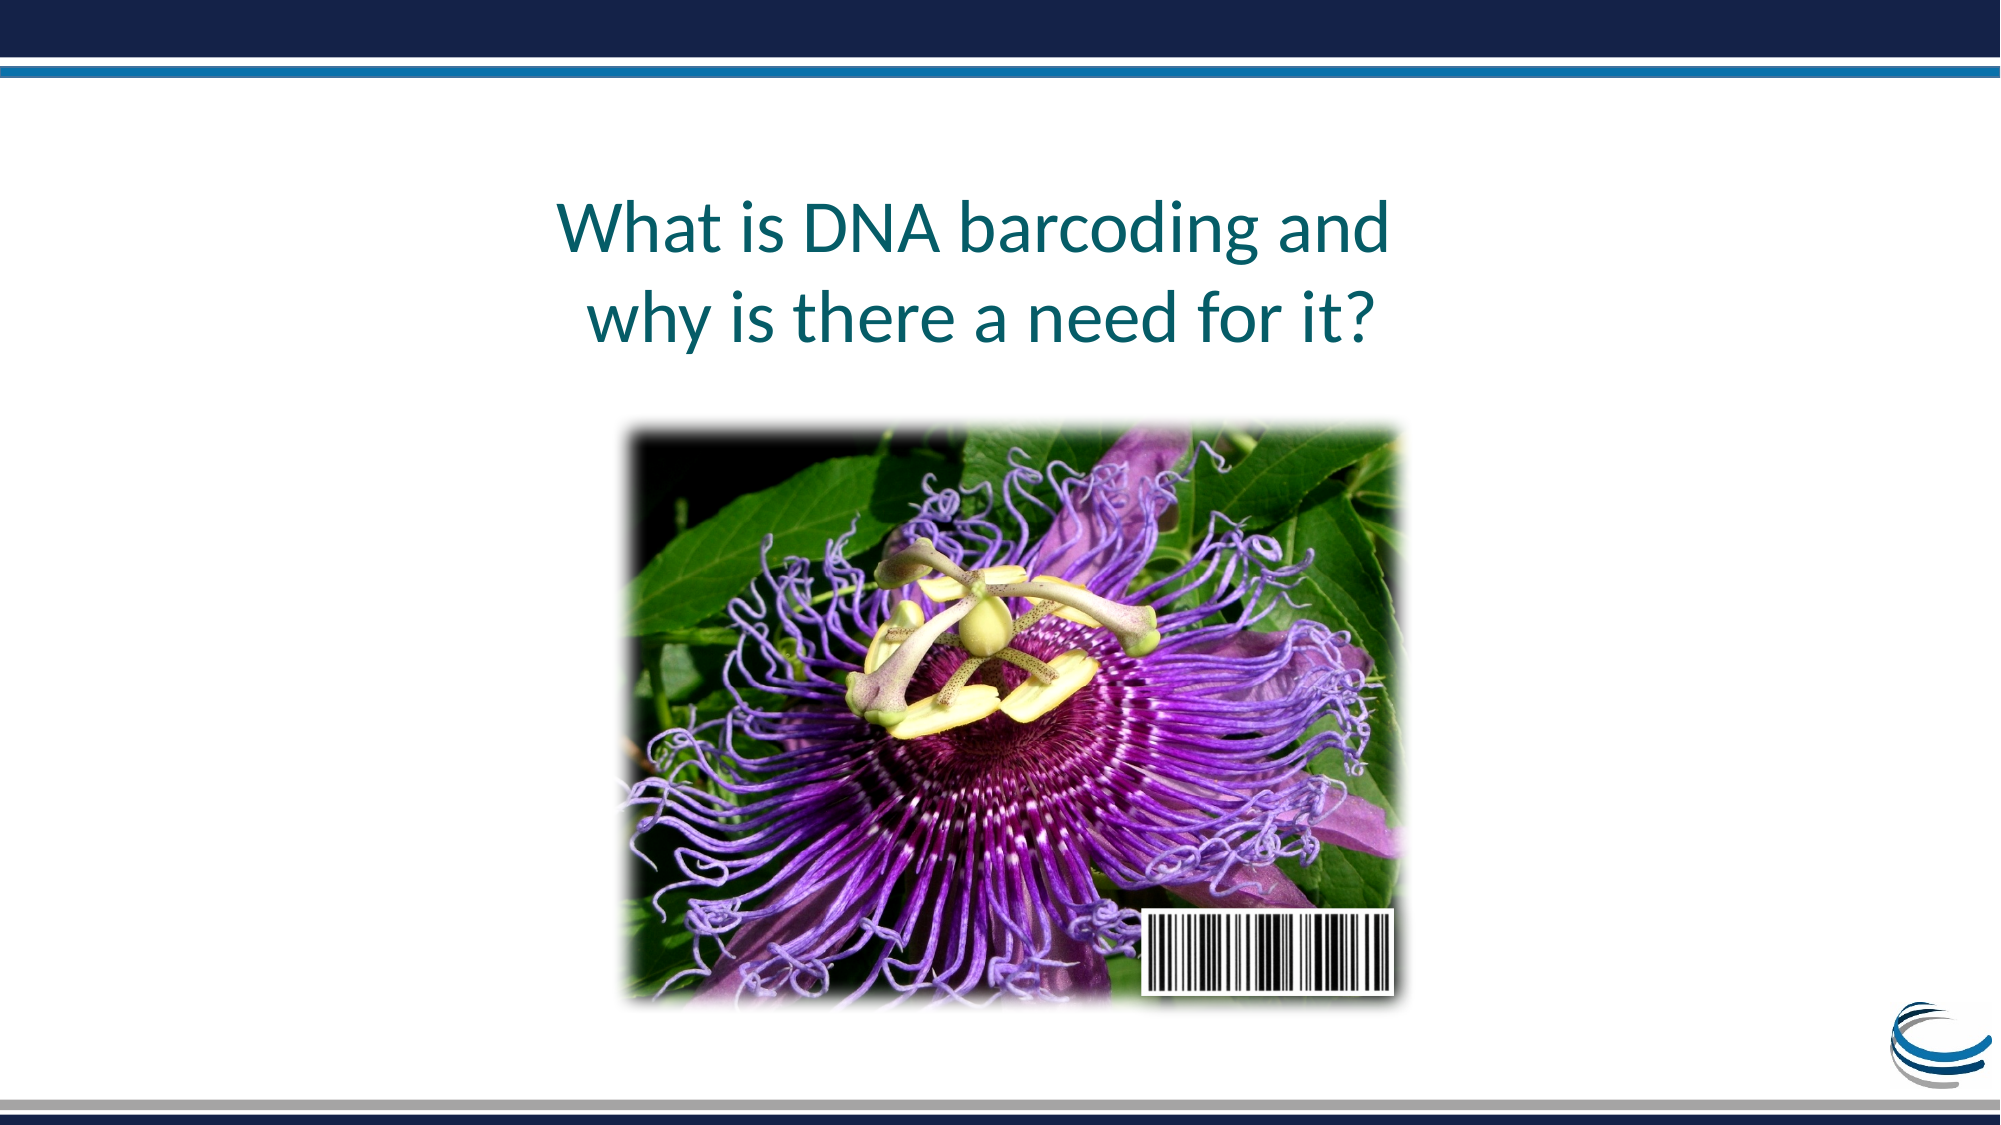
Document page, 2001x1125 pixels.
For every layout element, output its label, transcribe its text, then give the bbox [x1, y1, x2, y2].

picture [1890, 1002, 1992, 1089]
text_box What is DNA barcoding and why is there a need for it? [541, 170, 1425, 366]
picture [612, 413, 1413, 1014]
